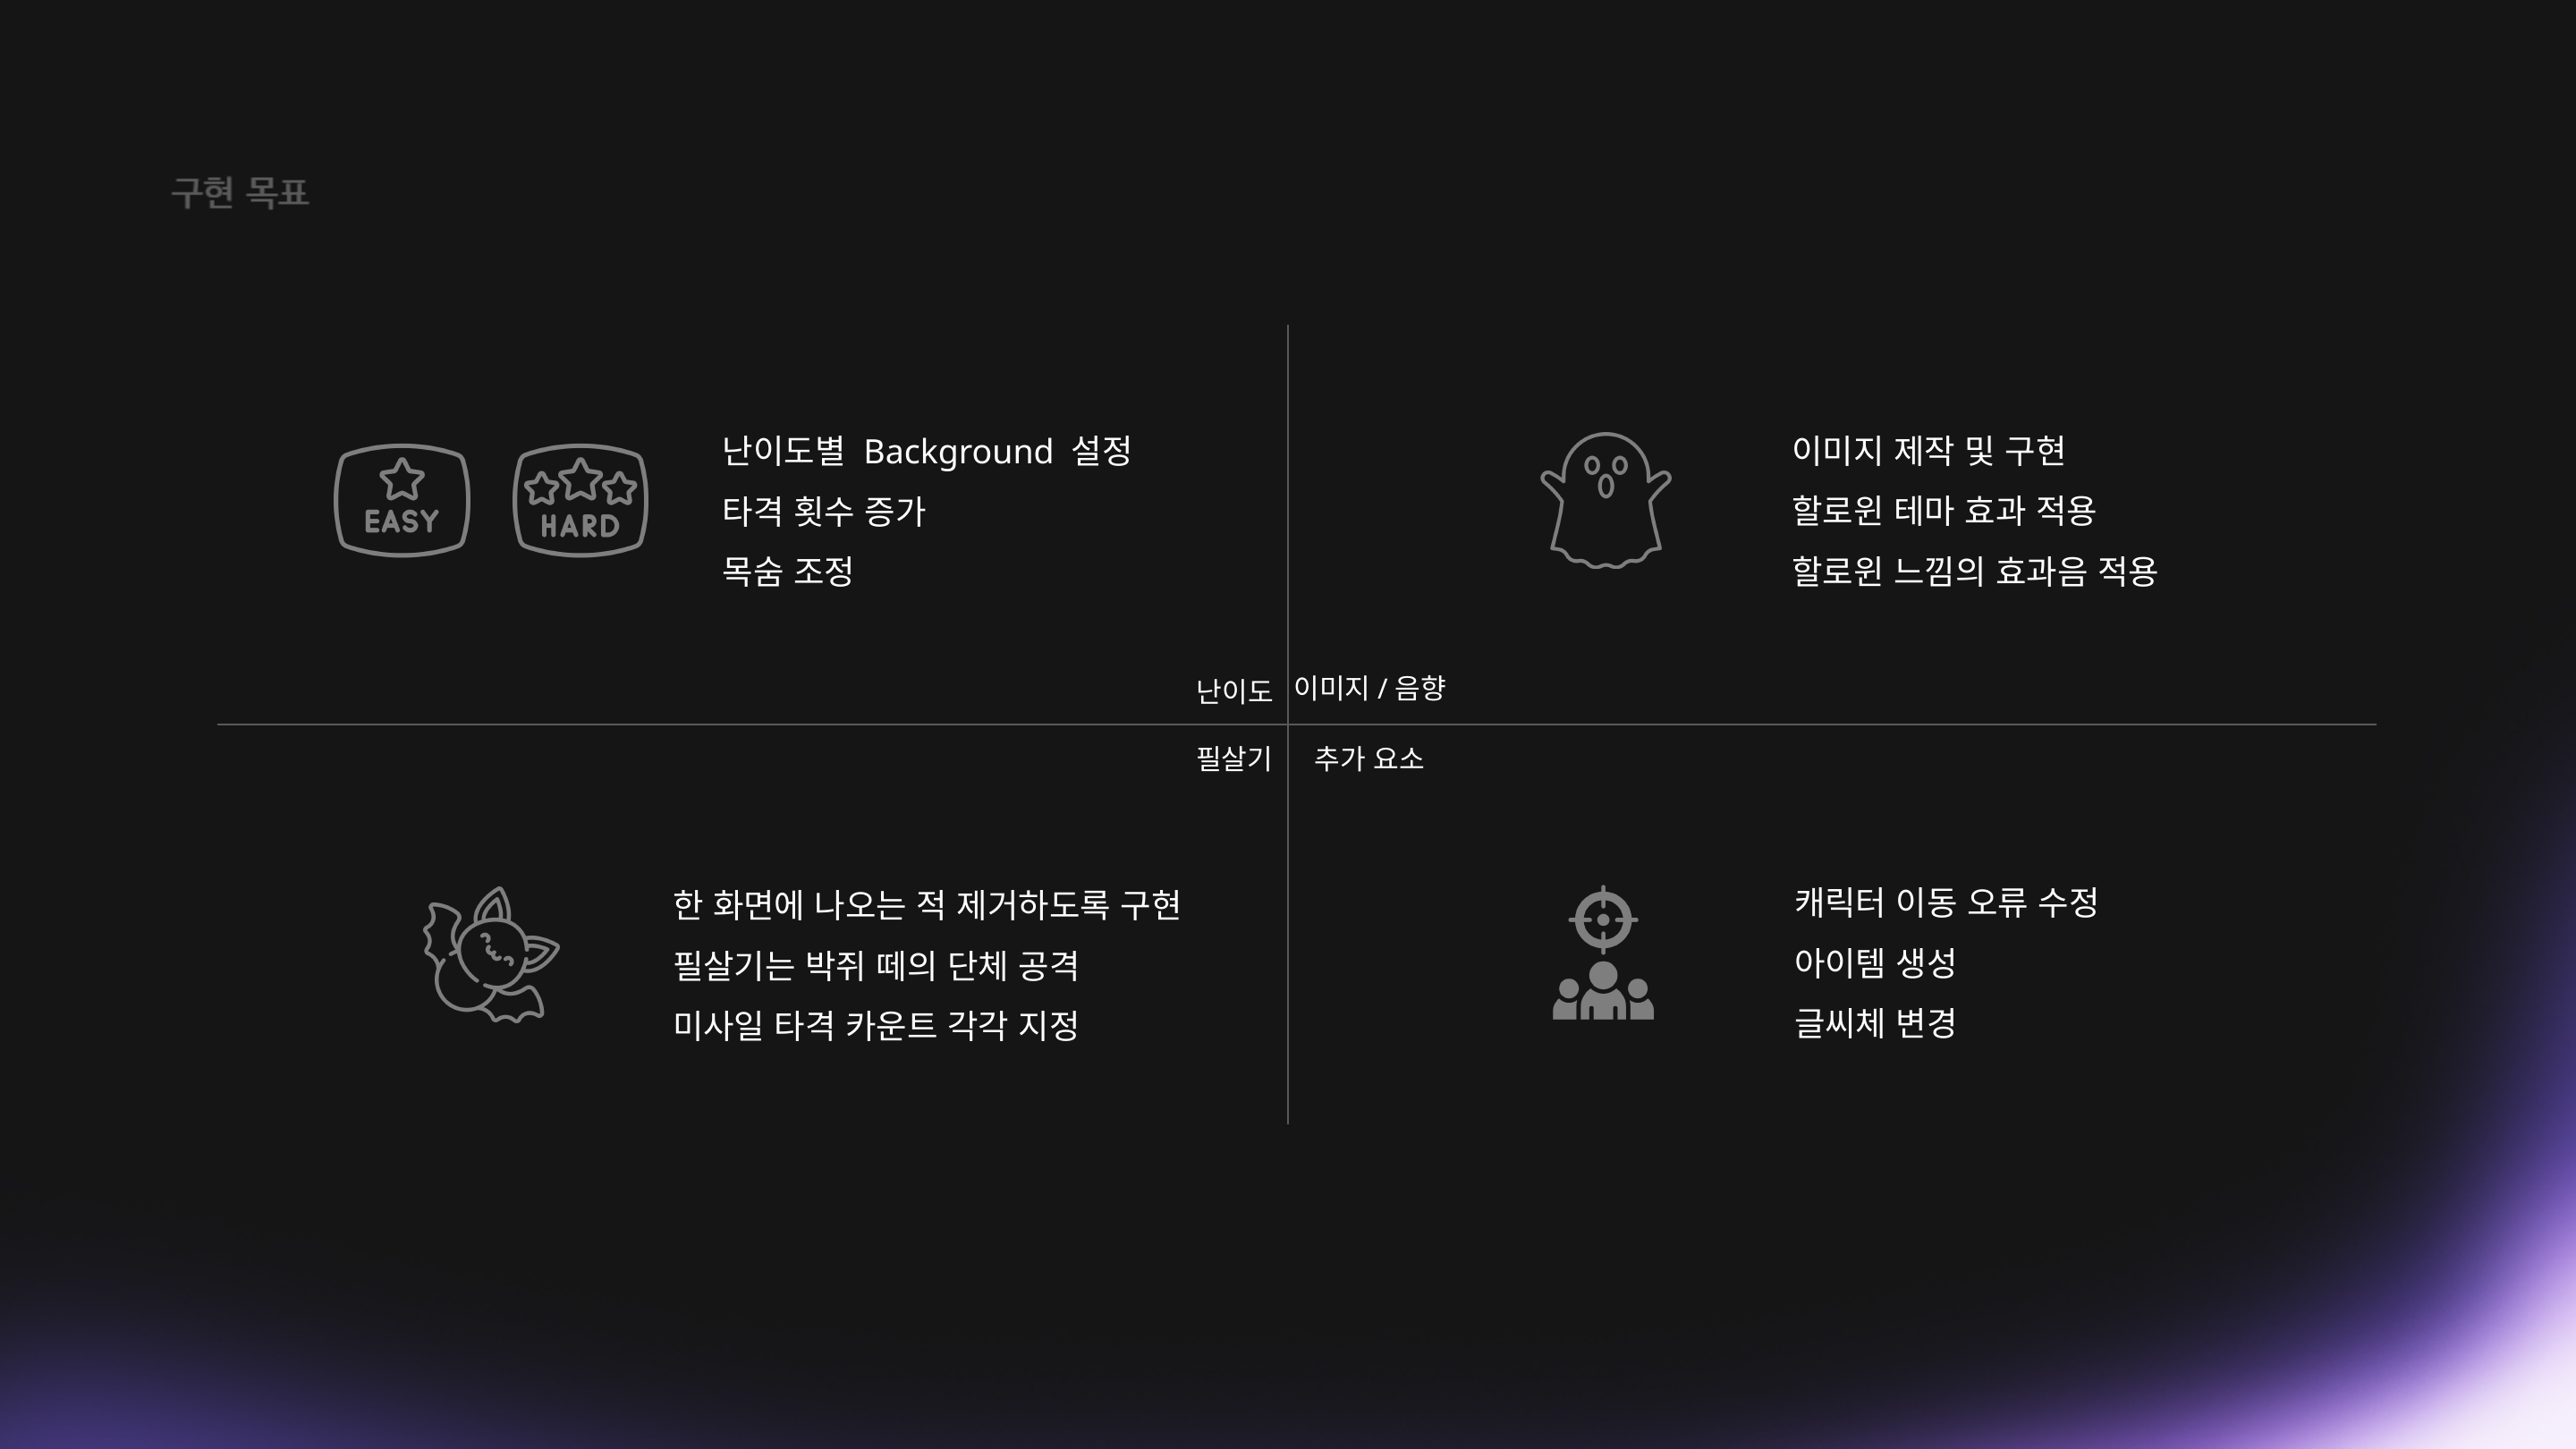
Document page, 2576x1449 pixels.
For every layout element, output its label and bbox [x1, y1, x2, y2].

text_box [334, 432, 648, 569]
picture [0, 0, 2576, 1449]
